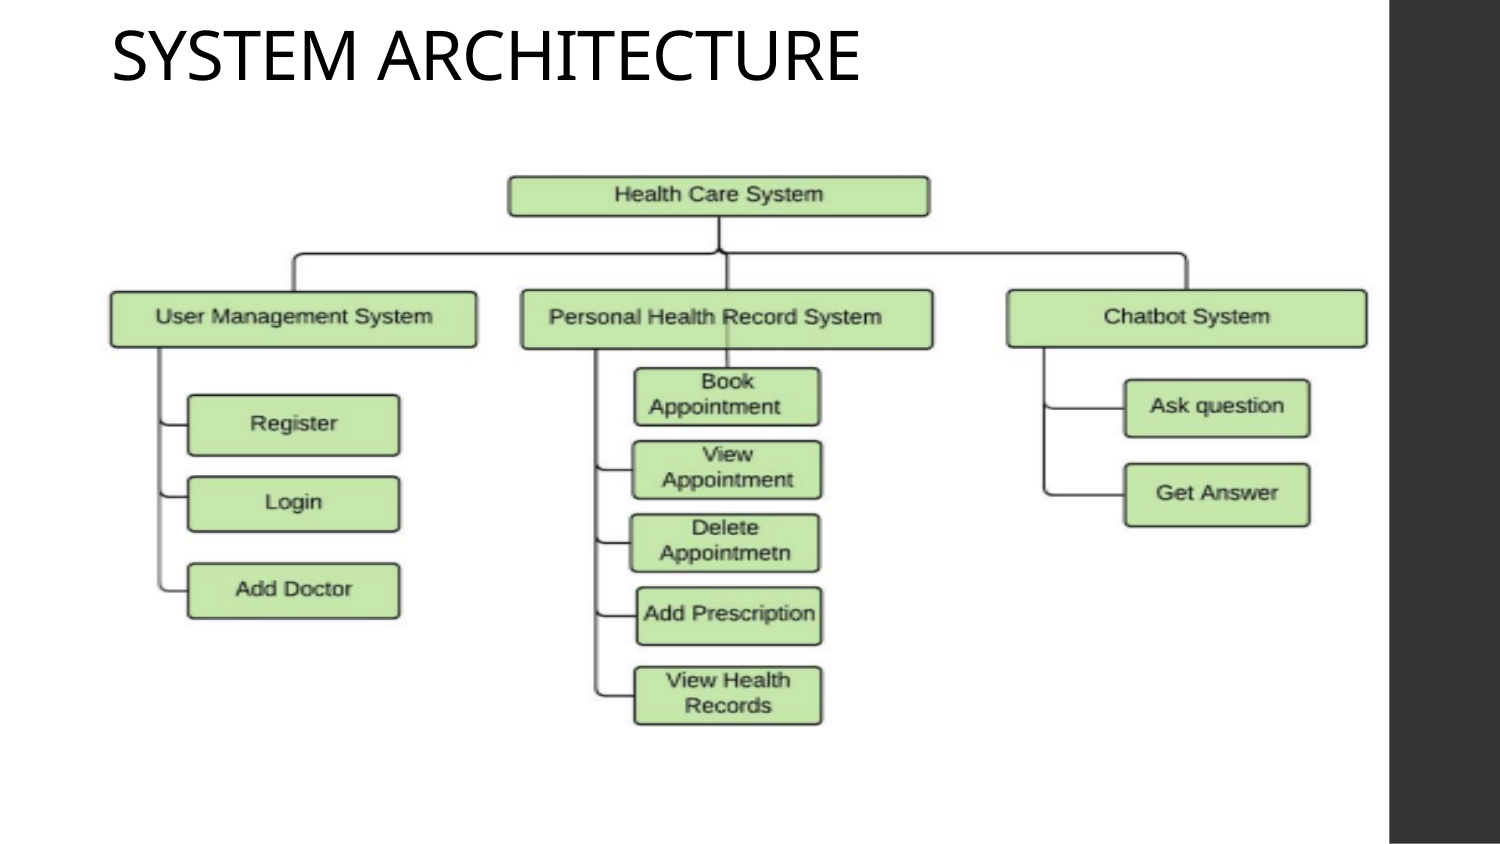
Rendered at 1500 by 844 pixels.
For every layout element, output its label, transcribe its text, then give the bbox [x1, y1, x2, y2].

title SYSTEM ARCHITECTURE [100, 16, 1282, 129]
picture [61, 133, 1381, 739]
